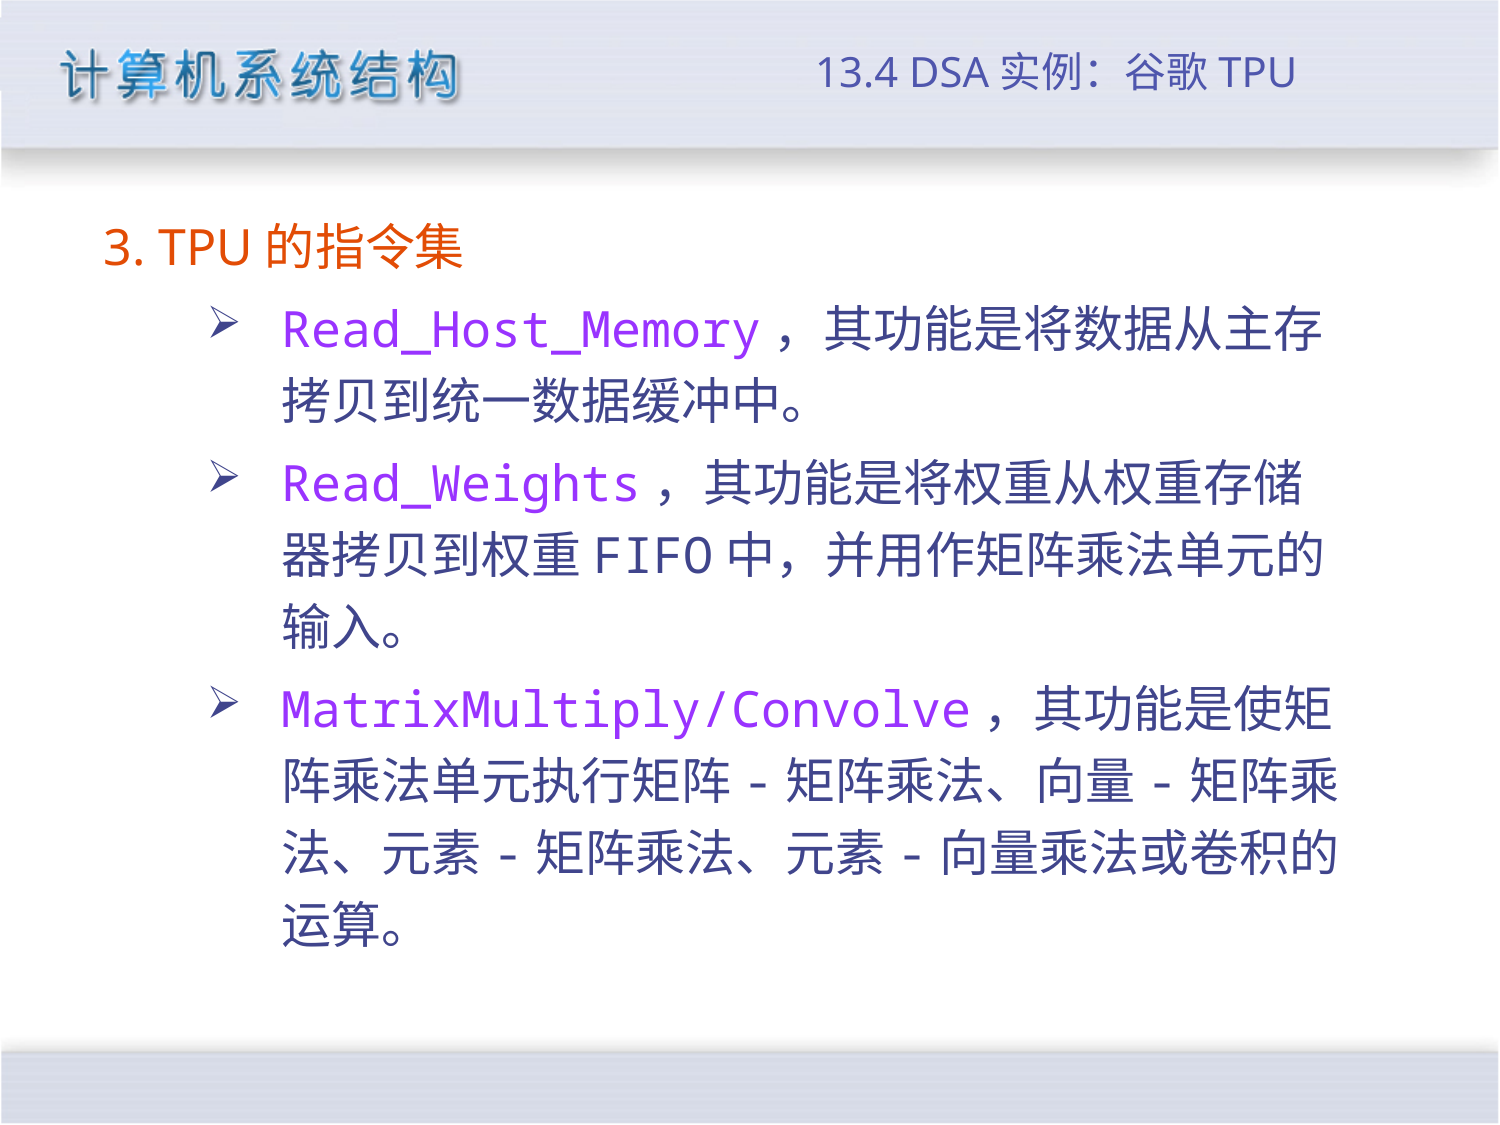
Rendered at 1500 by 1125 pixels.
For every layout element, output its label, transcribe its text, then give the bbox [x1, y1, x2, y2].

title 13.4 DSA实例：谷歌TPU [637, 40, 1476, 104]
picture [0, 0, 1500, 1125]
list 3. TPU的指令集 Read_Host_Memory，其功能是将数据从主存拷贝到统一数据缓冲中。 Read_Weights，其功能是将权重从权重存储器拷贝到权重FIFO中，并用作矩阵乘法单元的输入。 MatrixMultiply/Convolve，其功能是使矩阵乘法单元执行矩阵-矩阵乘法、向量-矩阵乘法、元素-矩阵乘法、元素-向量乘法或卷积的运算。 [88, 195, 1364, 895]
